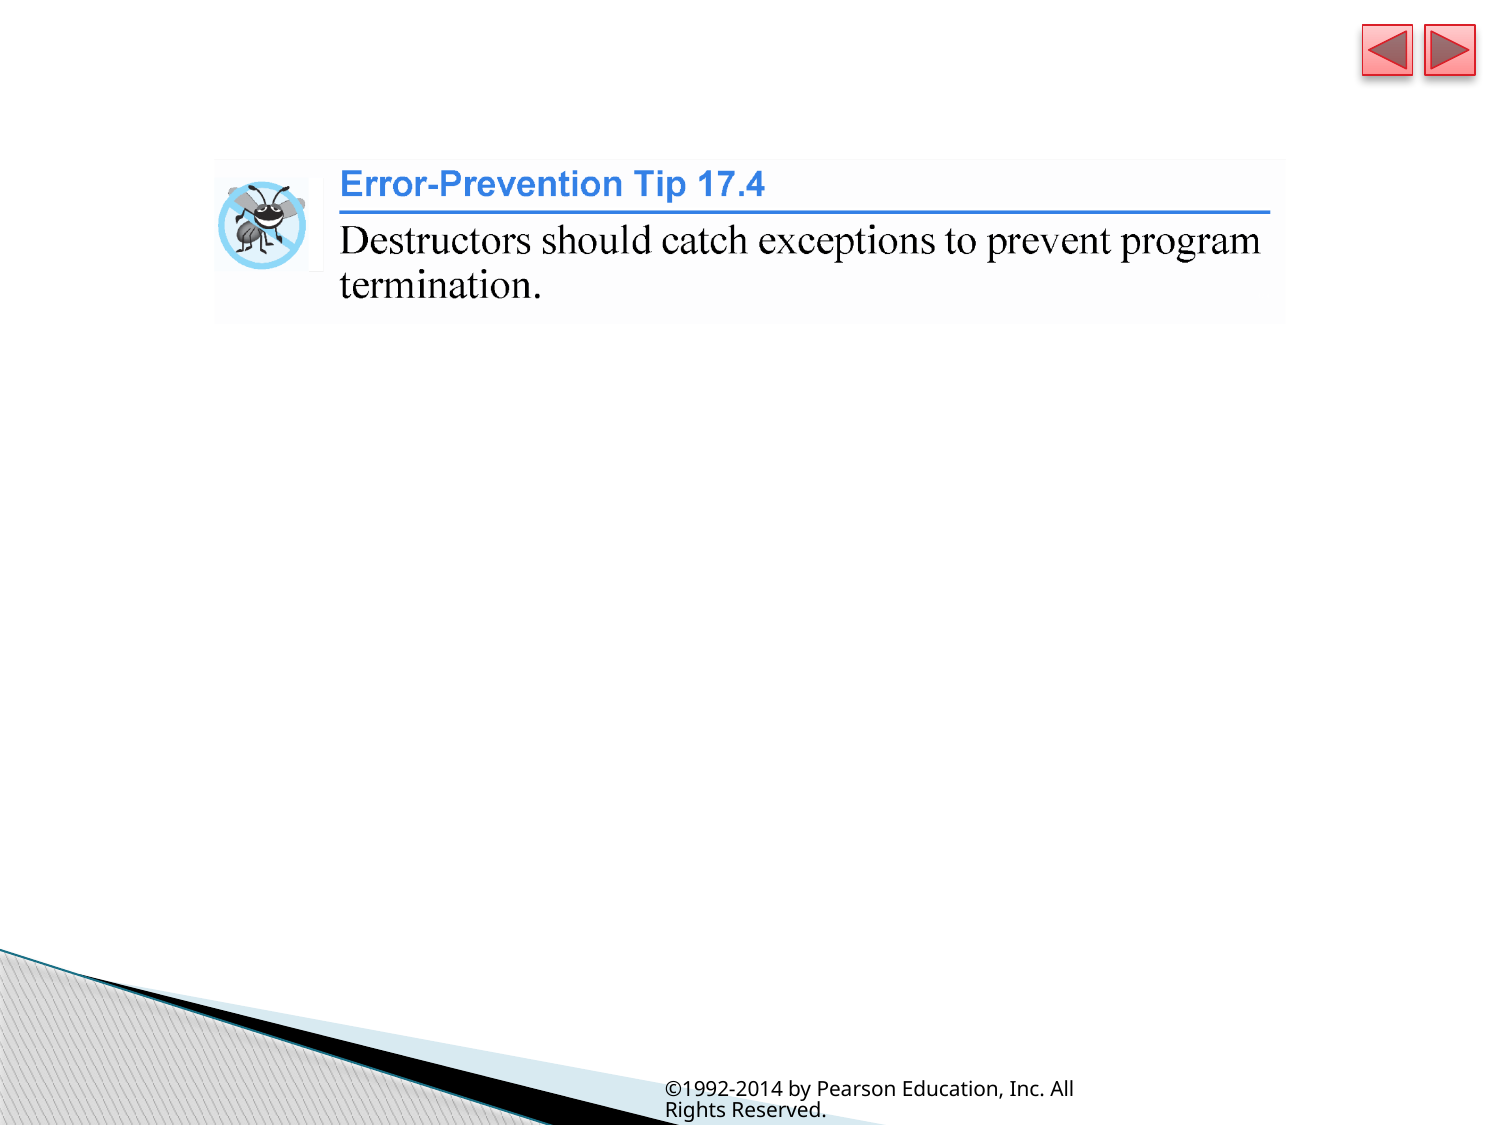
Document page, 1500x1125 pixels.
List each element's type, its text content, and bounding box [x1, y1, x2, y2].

footer ©1992-2014 by Pearson Education, Inc. All Rights Reserved. [650, 1051, 1105, 1112]
picture [0, 106, 1500, 1018]
